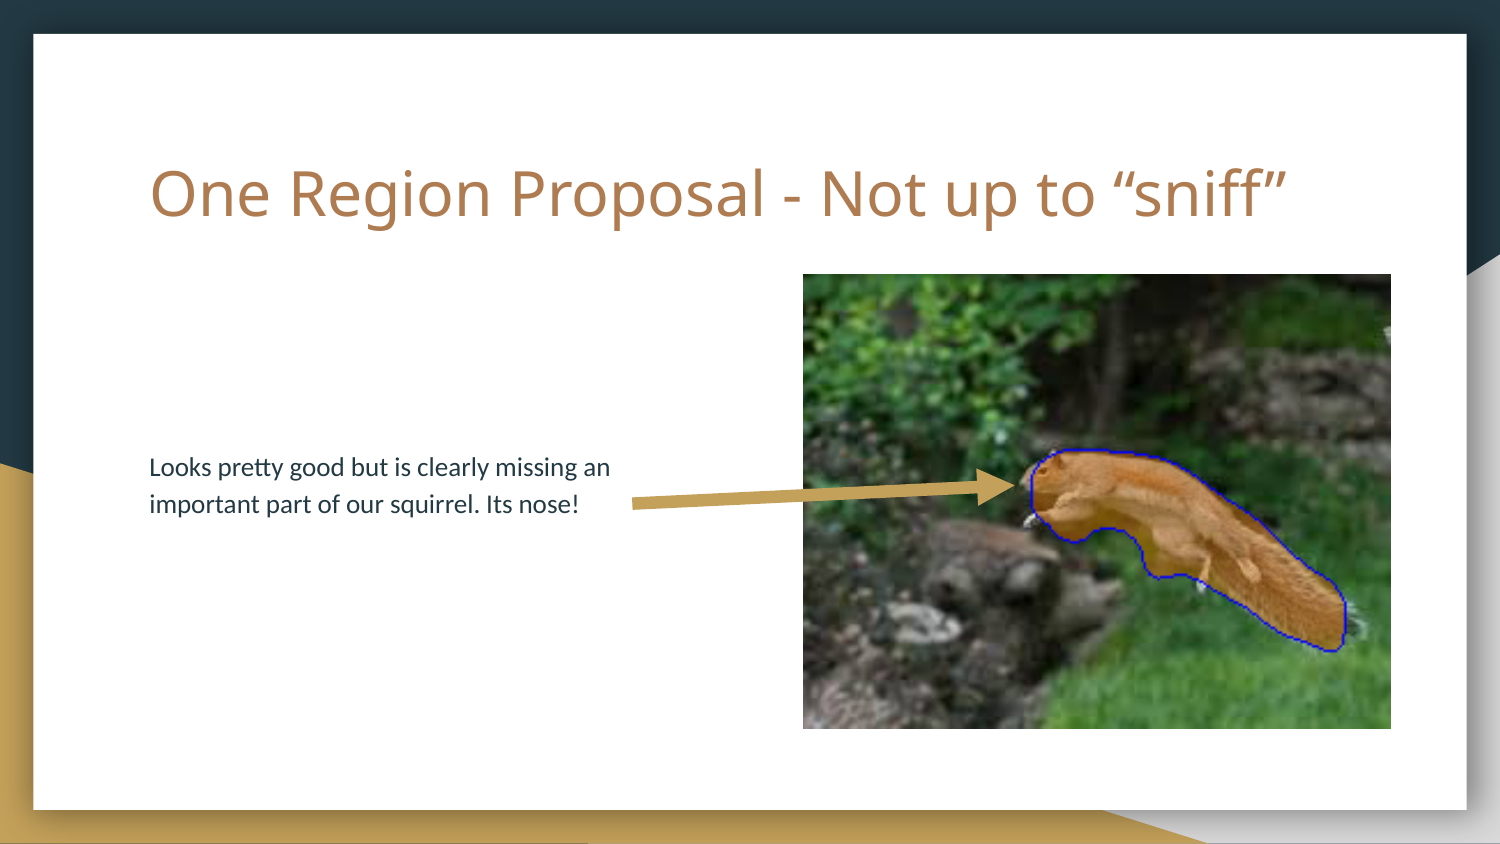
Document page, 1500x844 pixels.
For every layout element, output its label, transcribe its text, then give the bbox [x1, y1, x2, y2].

title One Region Proposal - Not up to “sniff” [134, 138, 1366, 296]
list Looks pretty good but is clearly missing an important part of our squirrel. Its nose! [134, 429, 738, 537]
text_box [632, 485, 1015, 504]
picture [803, 274, 1391, 729]
